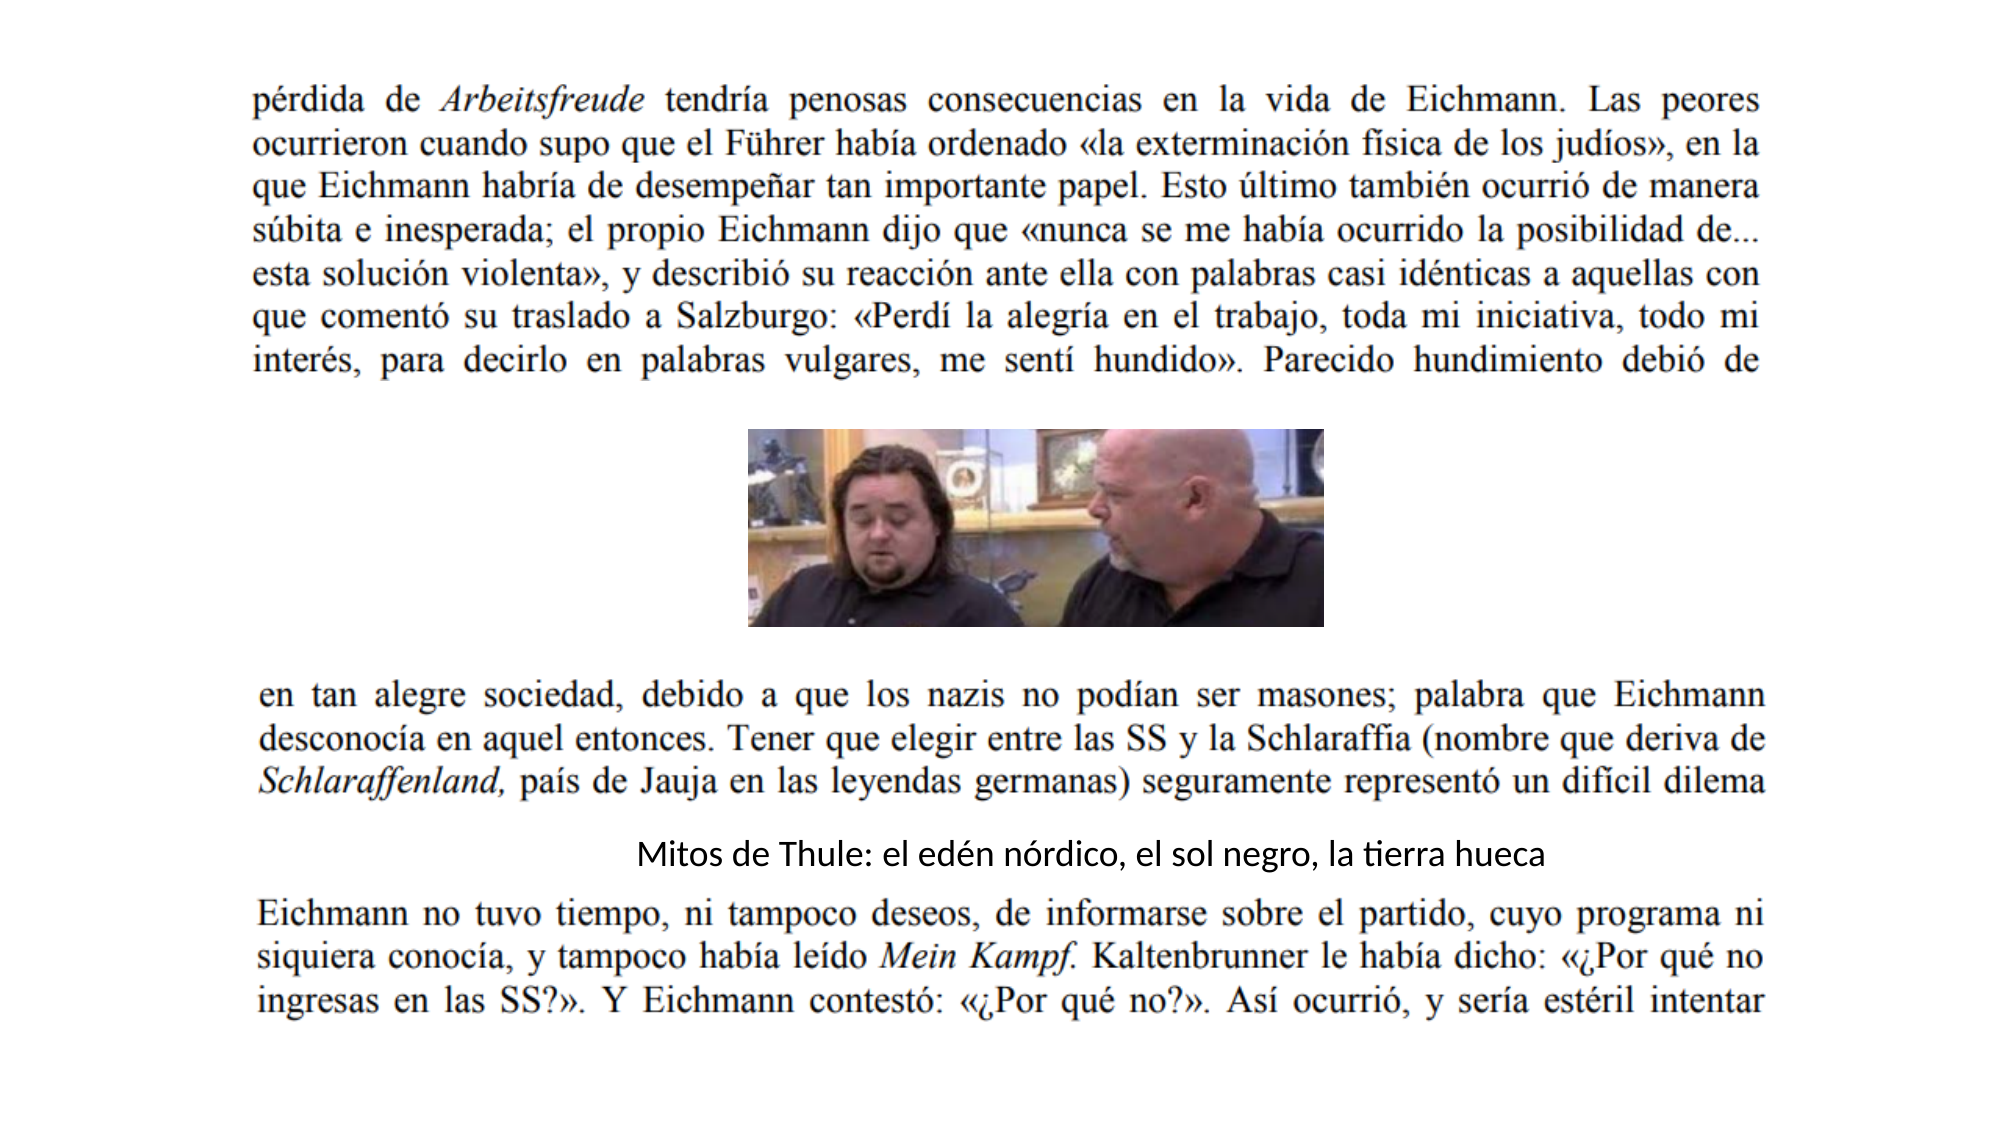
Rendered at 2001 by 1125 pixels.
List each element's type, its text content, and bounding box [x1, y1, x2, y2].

picture [748, 429, 1324, 627]
picture [249, 892, 1780, 1025]
picture [229, 83, 1780, 381]
picture [247, 675, 1780, 810]
text_box Mitos de Thule: el edén nórdico, el sol negro, la tierra hueca [621, 821, 1680, 881]
